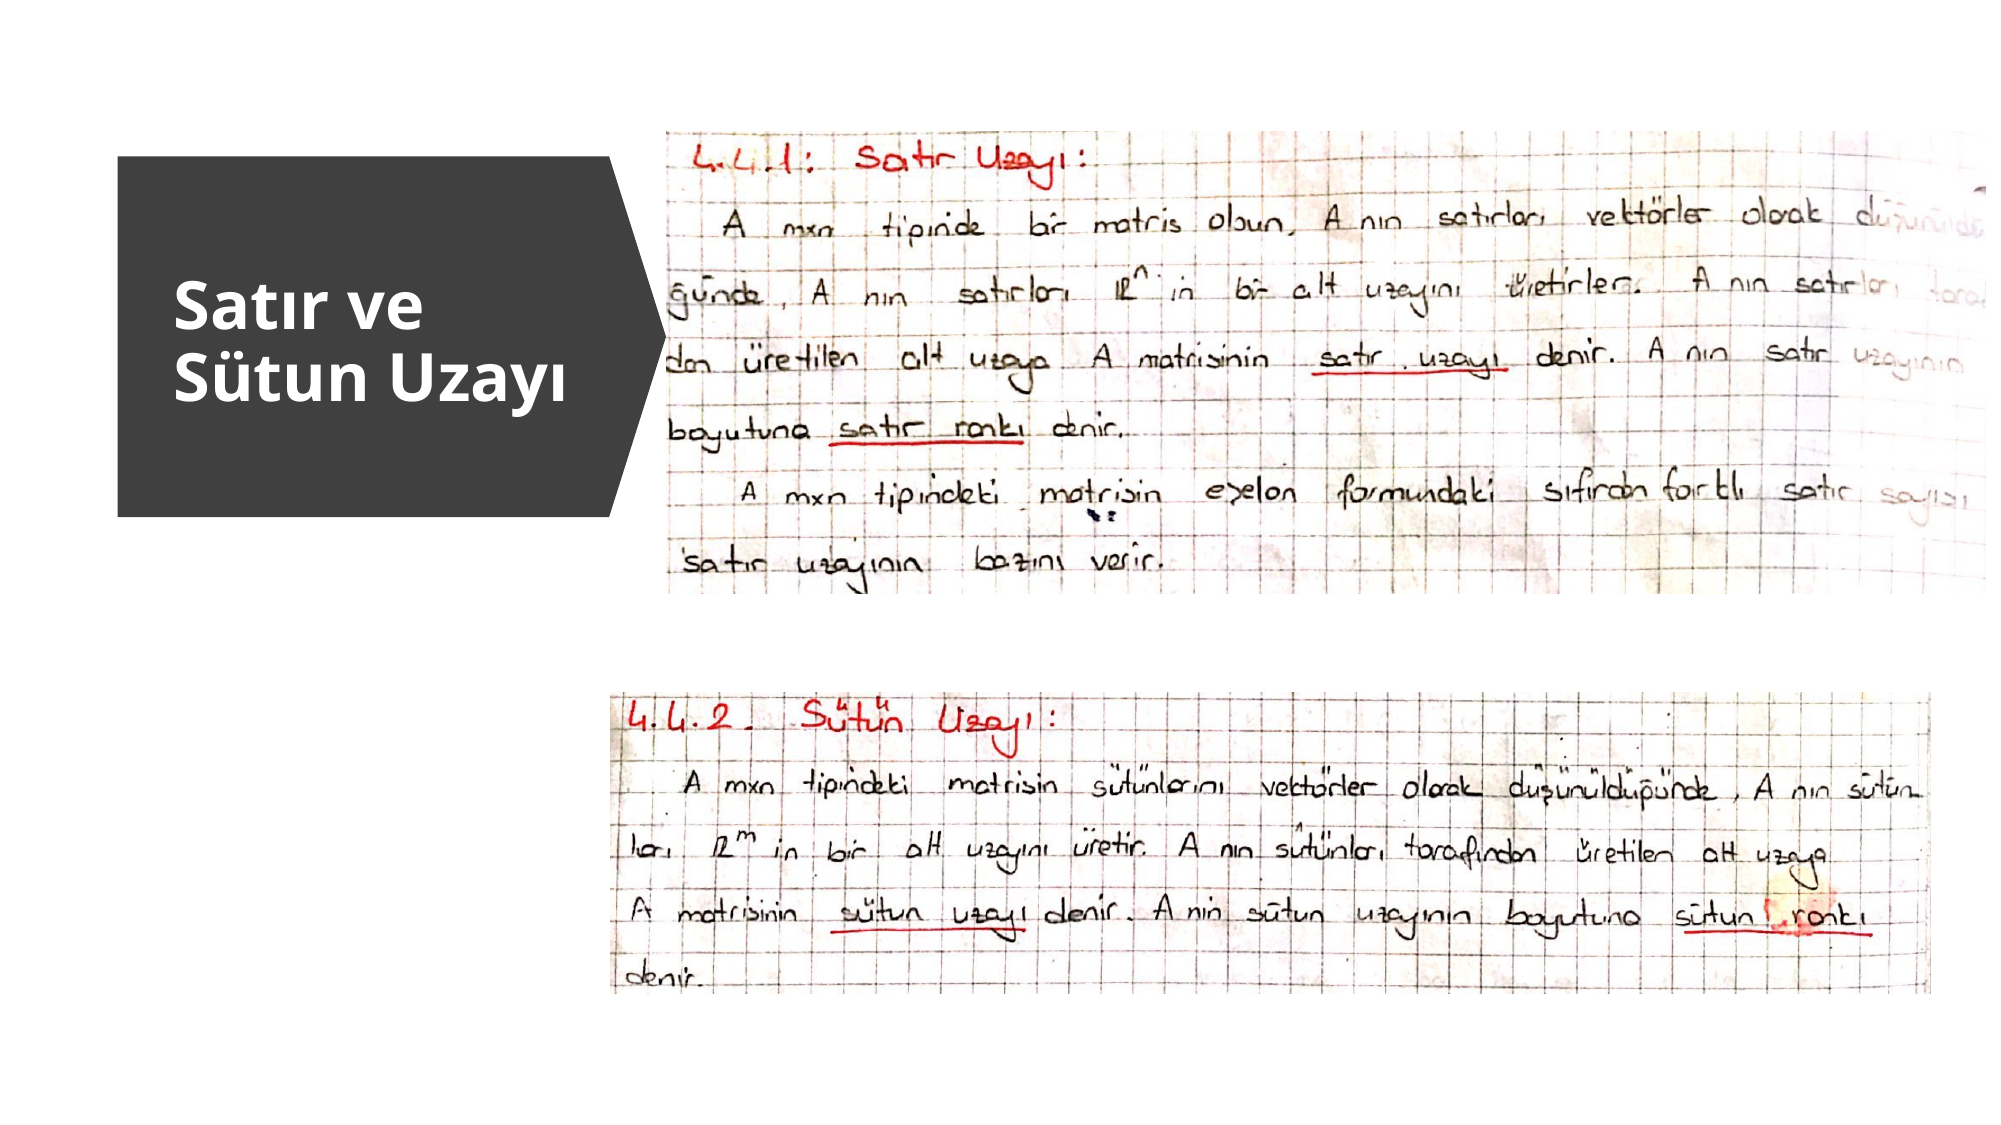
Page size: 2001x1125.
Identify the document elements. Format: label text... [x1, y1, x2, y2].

picture [610, 691, 1931, 994]
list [665, 131, 1986, 594]
title Satır ve Sütun Uzayı [158, 197, 597, 490]
text_box [116, 155, 665, 519]
